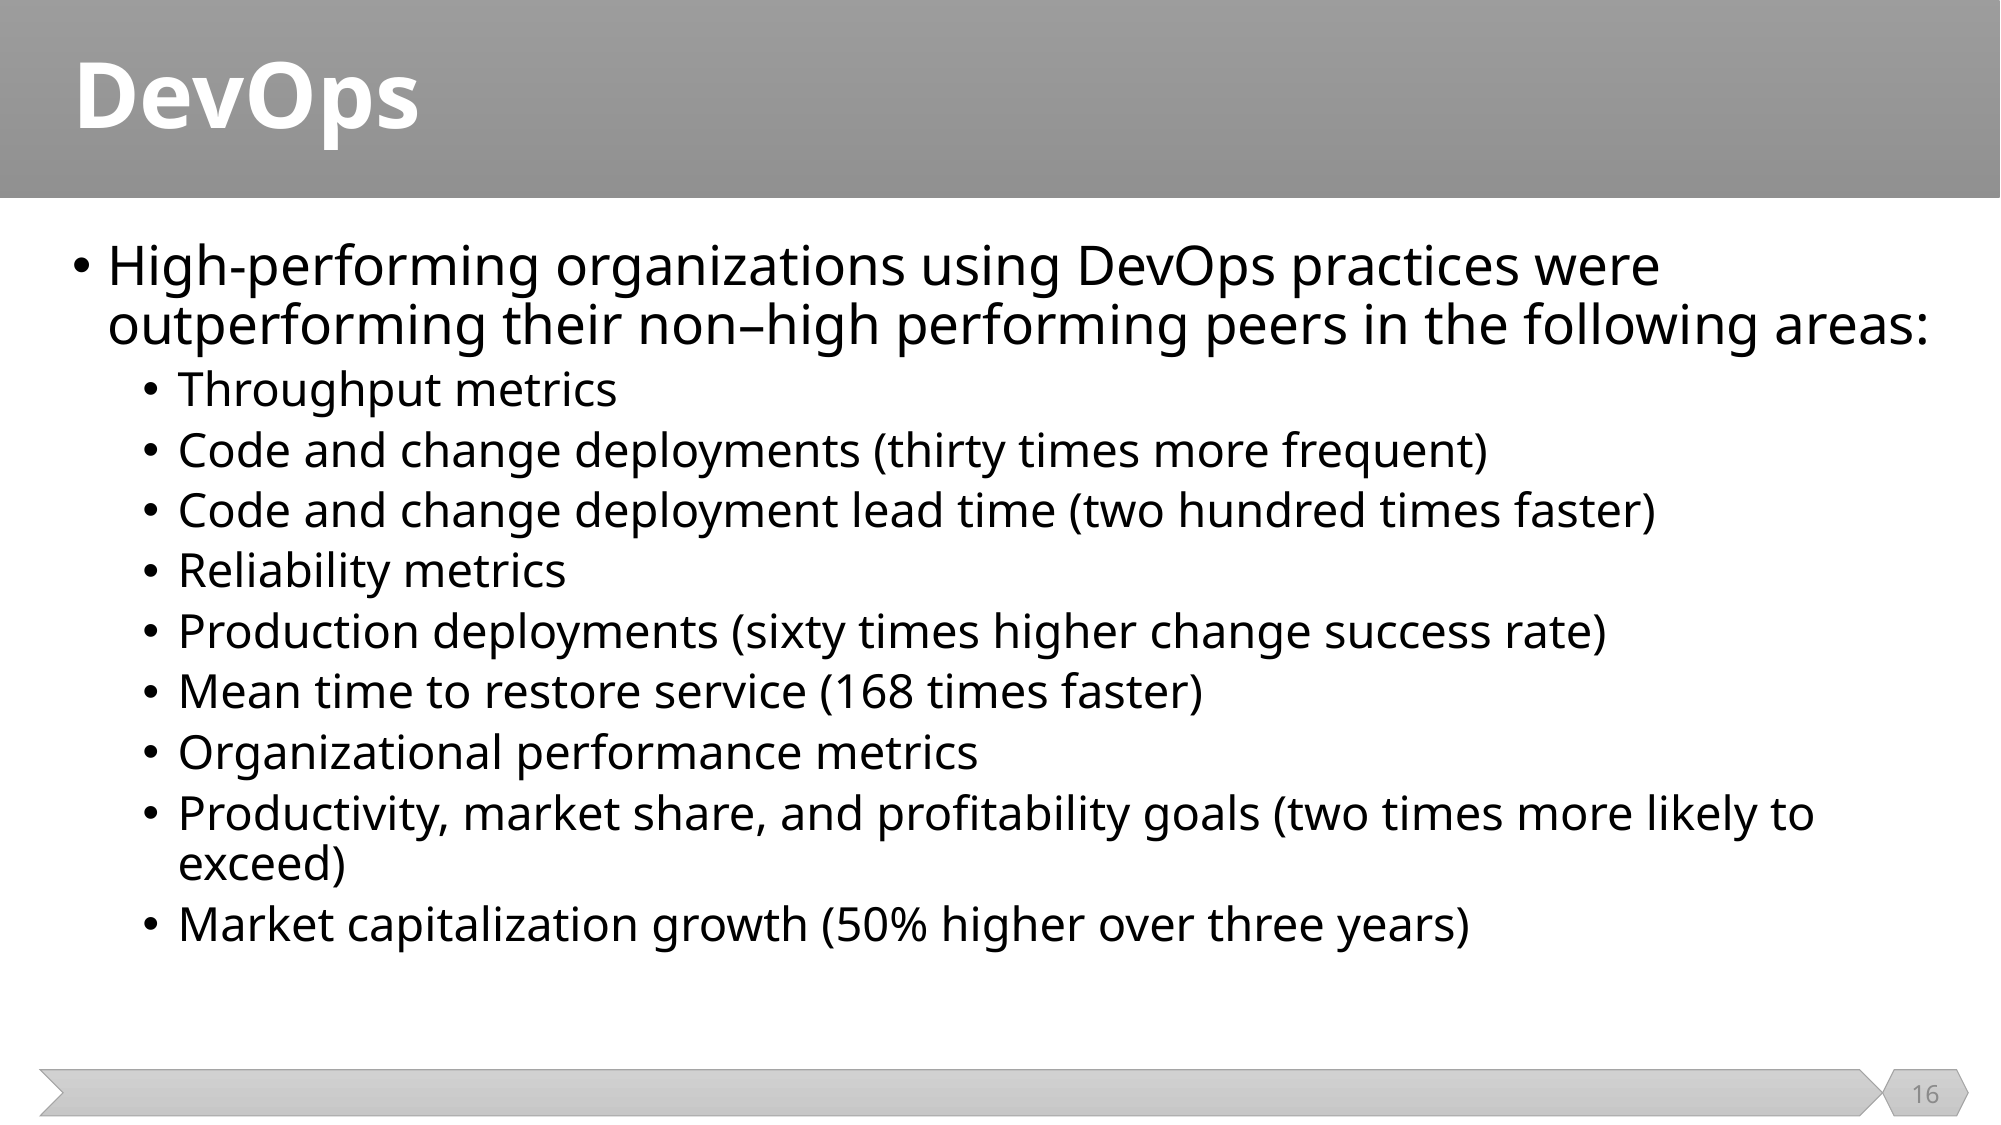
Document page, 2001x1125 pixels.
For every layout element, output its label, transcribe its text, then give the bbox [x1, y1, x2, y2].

title DevOps [56, 0, 1969, 199]
slide_number 16 [1882, 1065, 1969, 1125]
list High-performing organizations using DevOps practices were outperforming their non–high performing peers in the following areas: Throughput metrics Code and change deployments (thirty times more frequent) Code and change deployment lead time (two hundred times faster) Reliability metrics Production deployments (sixty times higher change success rate) Mean time to restore service (168 times faster) Organizational performance metrics Productivity, market share, and profitability goals (two times more likely to exceed) Market capitalization growth (50% higher over three years) [56, 230, 1969, 1010]
